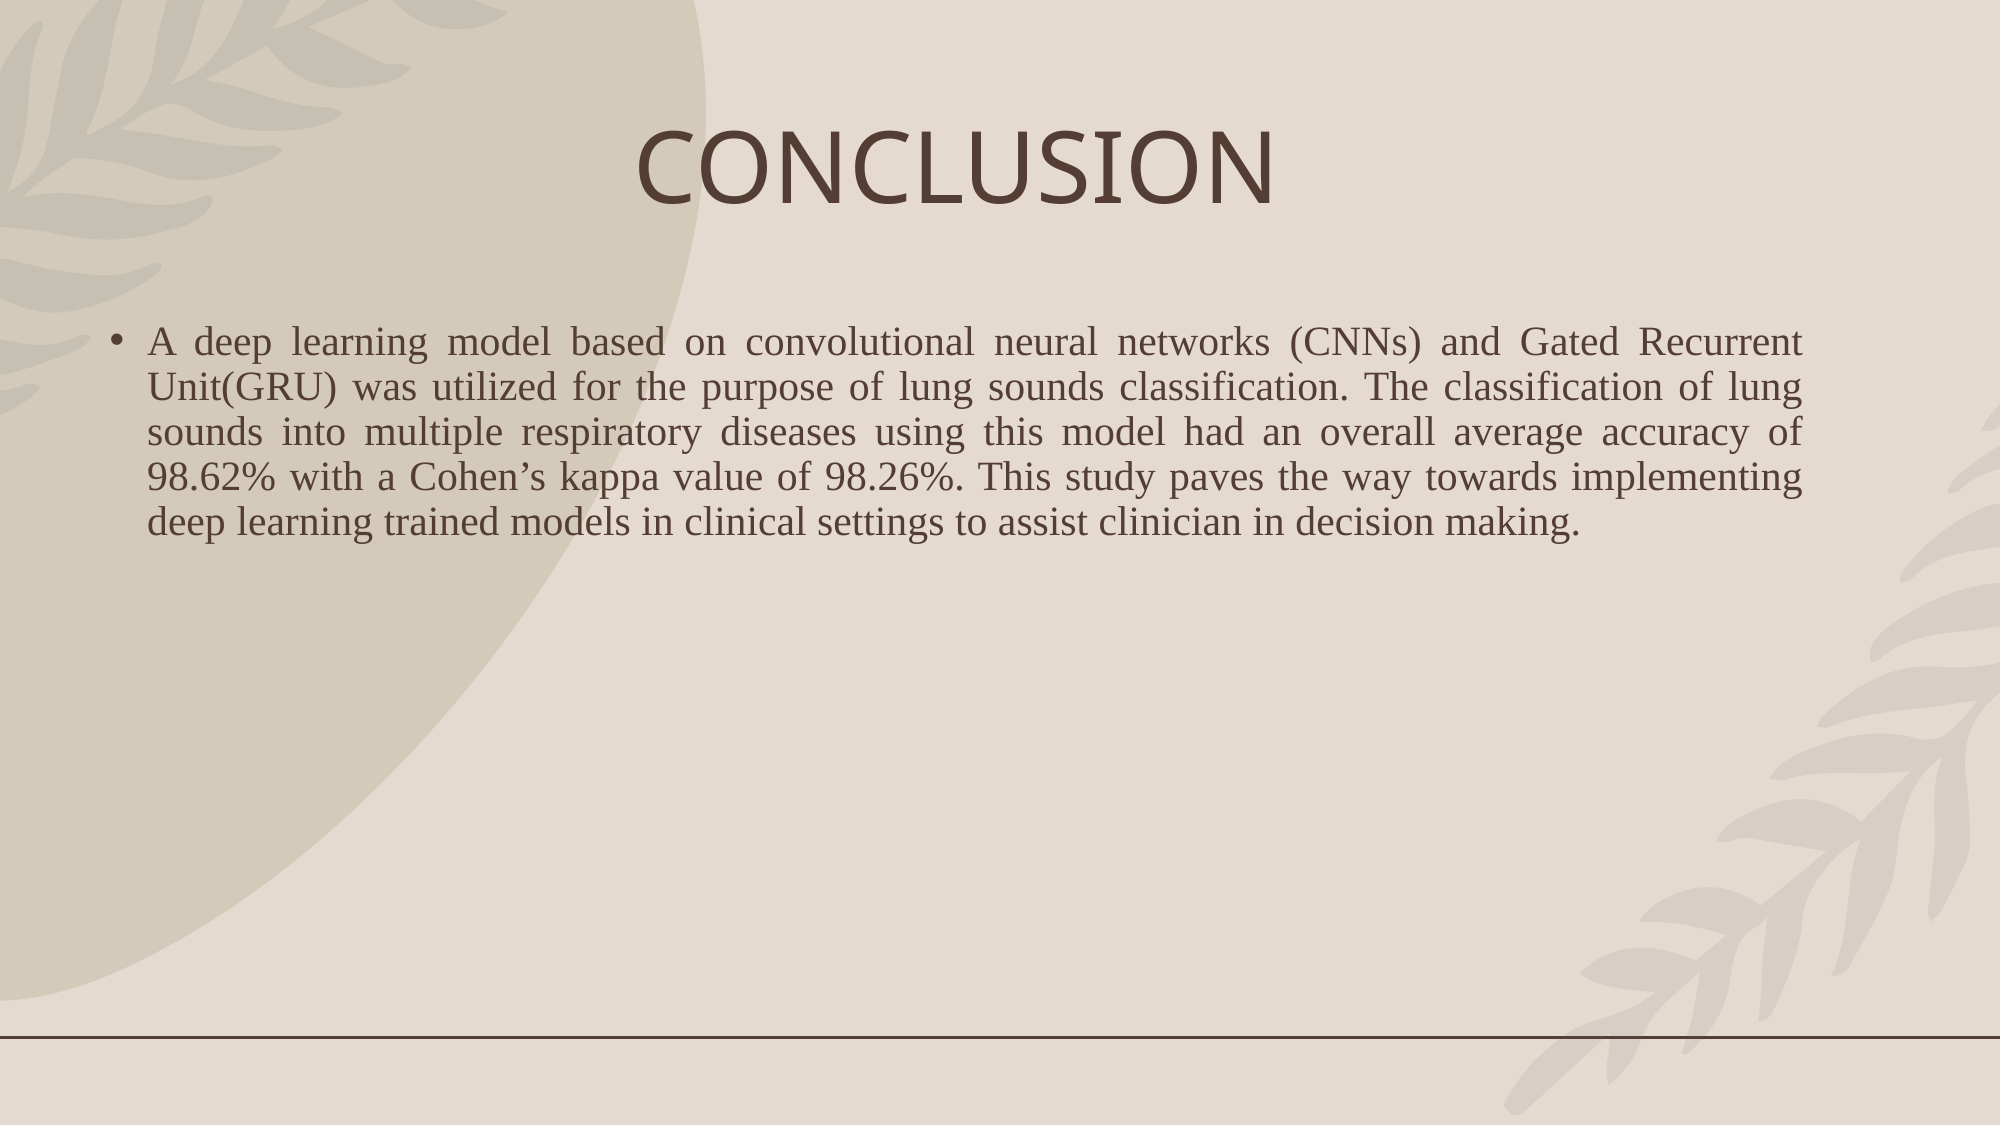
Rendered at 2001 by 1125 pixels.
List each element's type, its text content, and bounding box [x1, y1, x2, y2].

list A deep learning model based on convolutional neural networks (CNNs) and Gated Recurrent Unit(GRU) was utilized for the purpose of lung sounds classification. The classification of lung sounds into multiple respiratory diseases using this model had an overall average accuracy of 98.62% with a Cohen’s kappa value of 98.26%. This study paves the way towards implementing deep learning trained models in clinical settings to assist clinician in decision making. [94, 311, 1820, 948]
title CONCLUSION [94, 115, 1820, 227]
